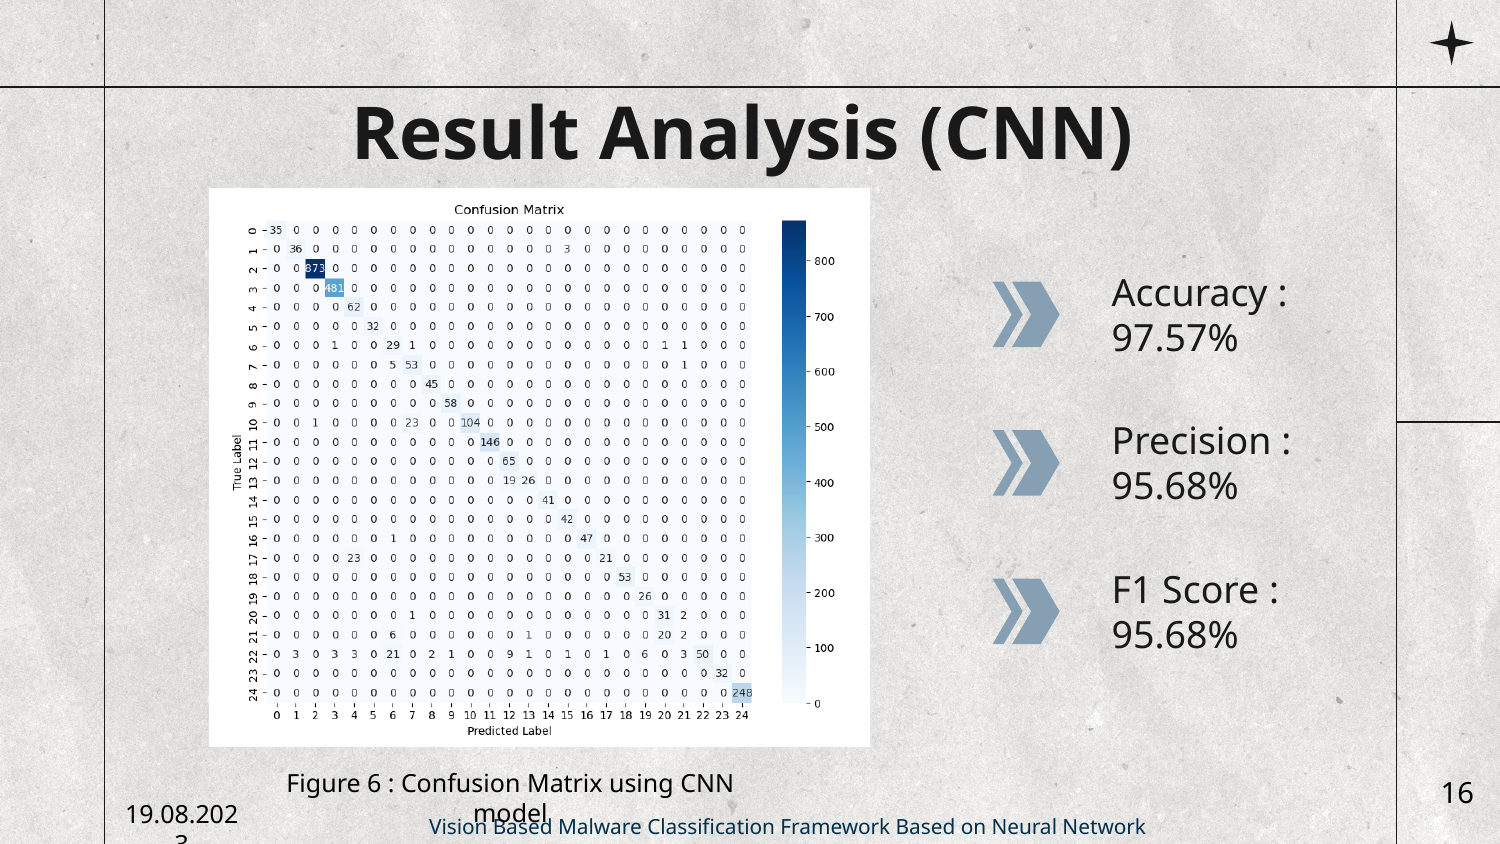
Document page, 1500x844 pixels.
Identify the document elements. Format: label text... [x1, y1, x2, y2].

picture [1397, 88, 1500, 421]
picture [0, 0, 104, 86]
picture [105, 0, 1396, 86]
picture [0, 88, 104, 844]
picture [1397, 423, 1500, 844]
text_box F1 Score : 95.68% [1096, 550, 1373, 671]
text_box Accuracy : 97.57% [1096, 253, 1373, 374]
picture [105, 88, 1396, 844]
text_box Precision : 95.68% [1096, 402, 1373, 523]
text_box 16 [1414, 759, 1500, 825]
picture [1397, 0, 1500, 86]
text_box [992, 578, 1061, 645]
text_box Figure 6 : Confusion Matrix using CNN model [253, 754, 768, 842]
text_box Vision Based Malware Classification Framework Based on Neural Network [320, 782, 1255, 844]
title Result Analysis (CNN) [118, 86, 1382, 189]
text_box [992, 429, 1061, 496]
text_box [992, 281, 1061, 348]
text_box 19.08.2023 [105, 783, 258, 844]
